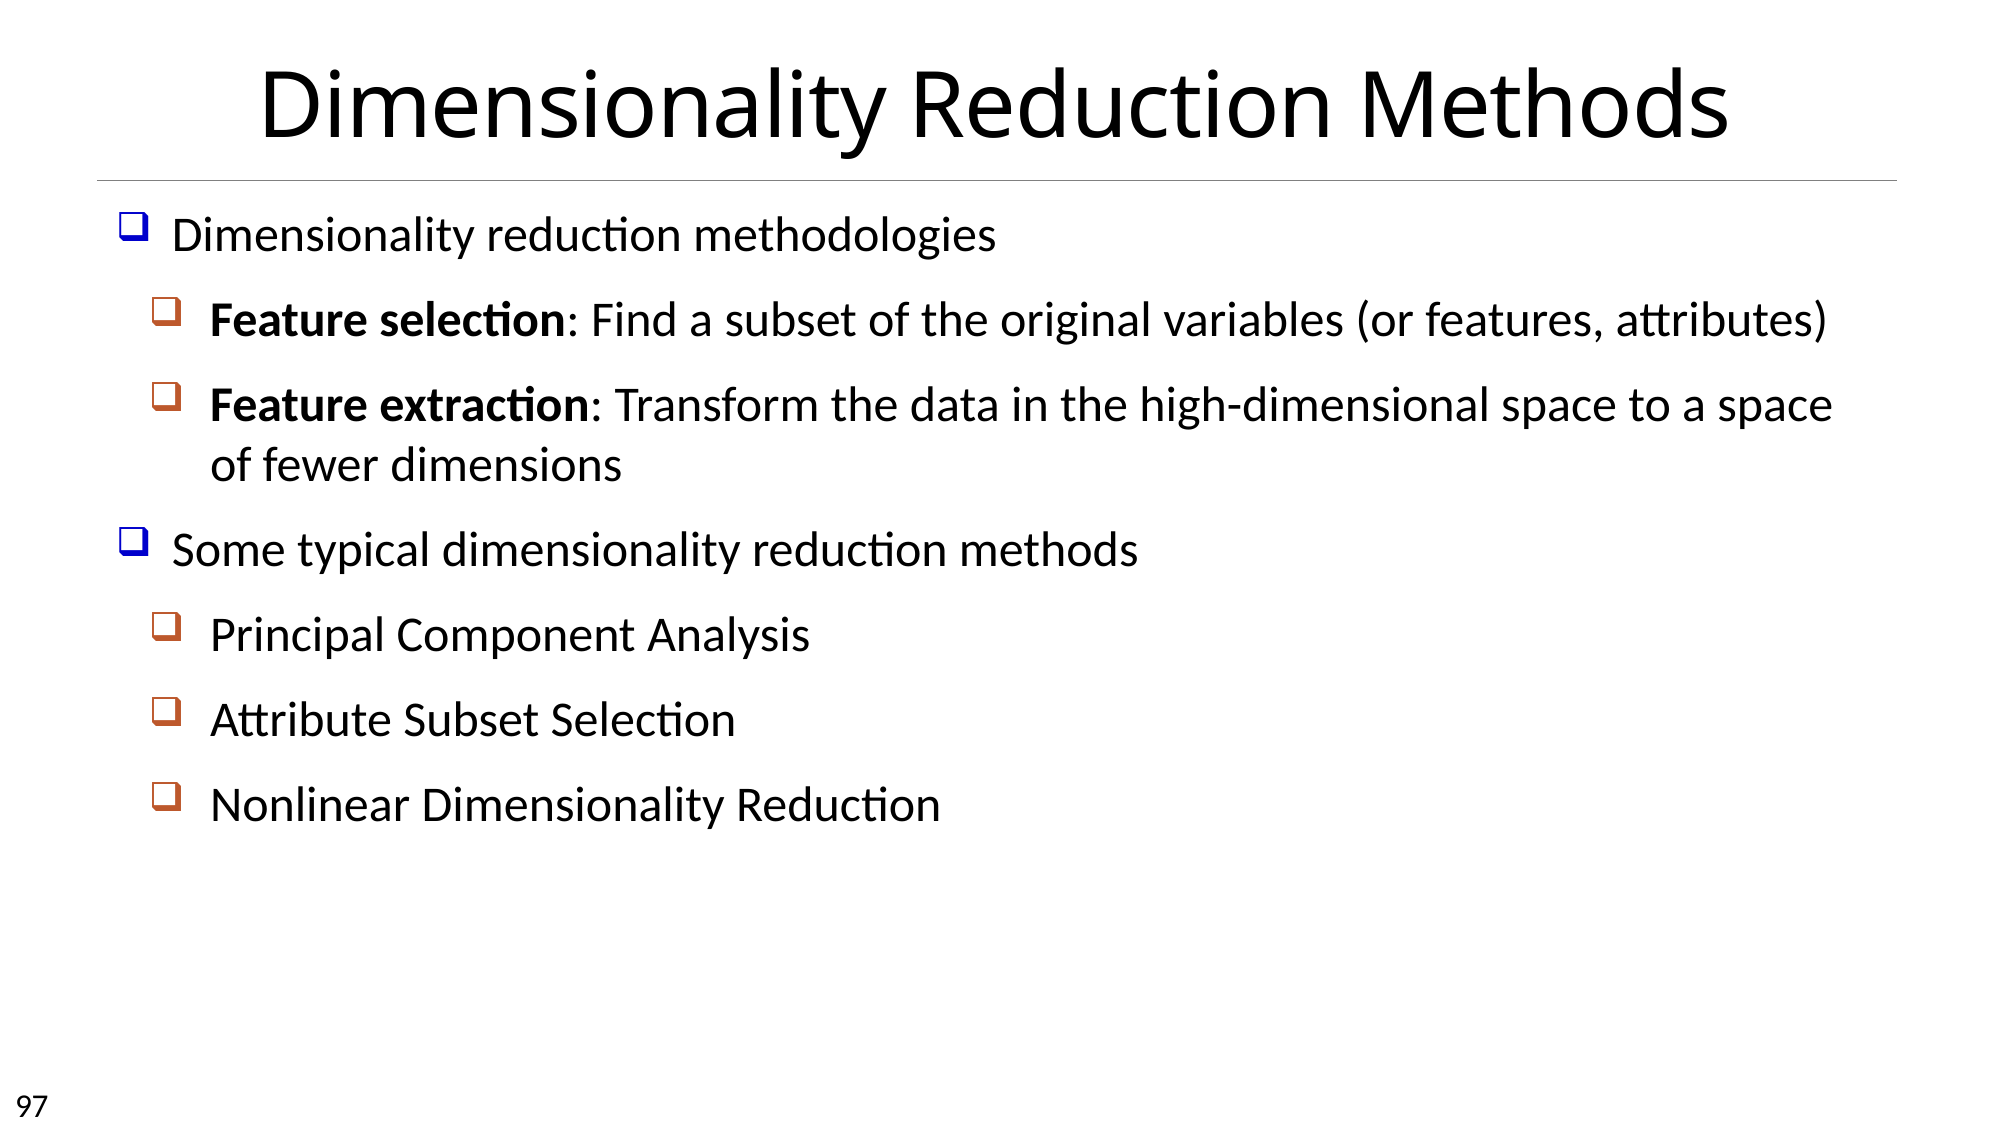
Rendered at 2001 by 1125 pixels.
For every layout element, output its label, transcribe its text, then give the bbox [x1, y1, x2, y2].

title Dimensionality Reduction Methods [0, 46, 2000, 164]
list Dimensionality reduction methodologies Feature selection: Find a subset of the original variables (or features, attributes) Feature extraction: Transform the data in the high-dimensional space to a space of fewer dimensions Some typical dimensionality reduction methods Principal Component Analysis Attribute Subset Selection Nonlinear Dimensionality Reduction [100, 193, 1889, 1099]
